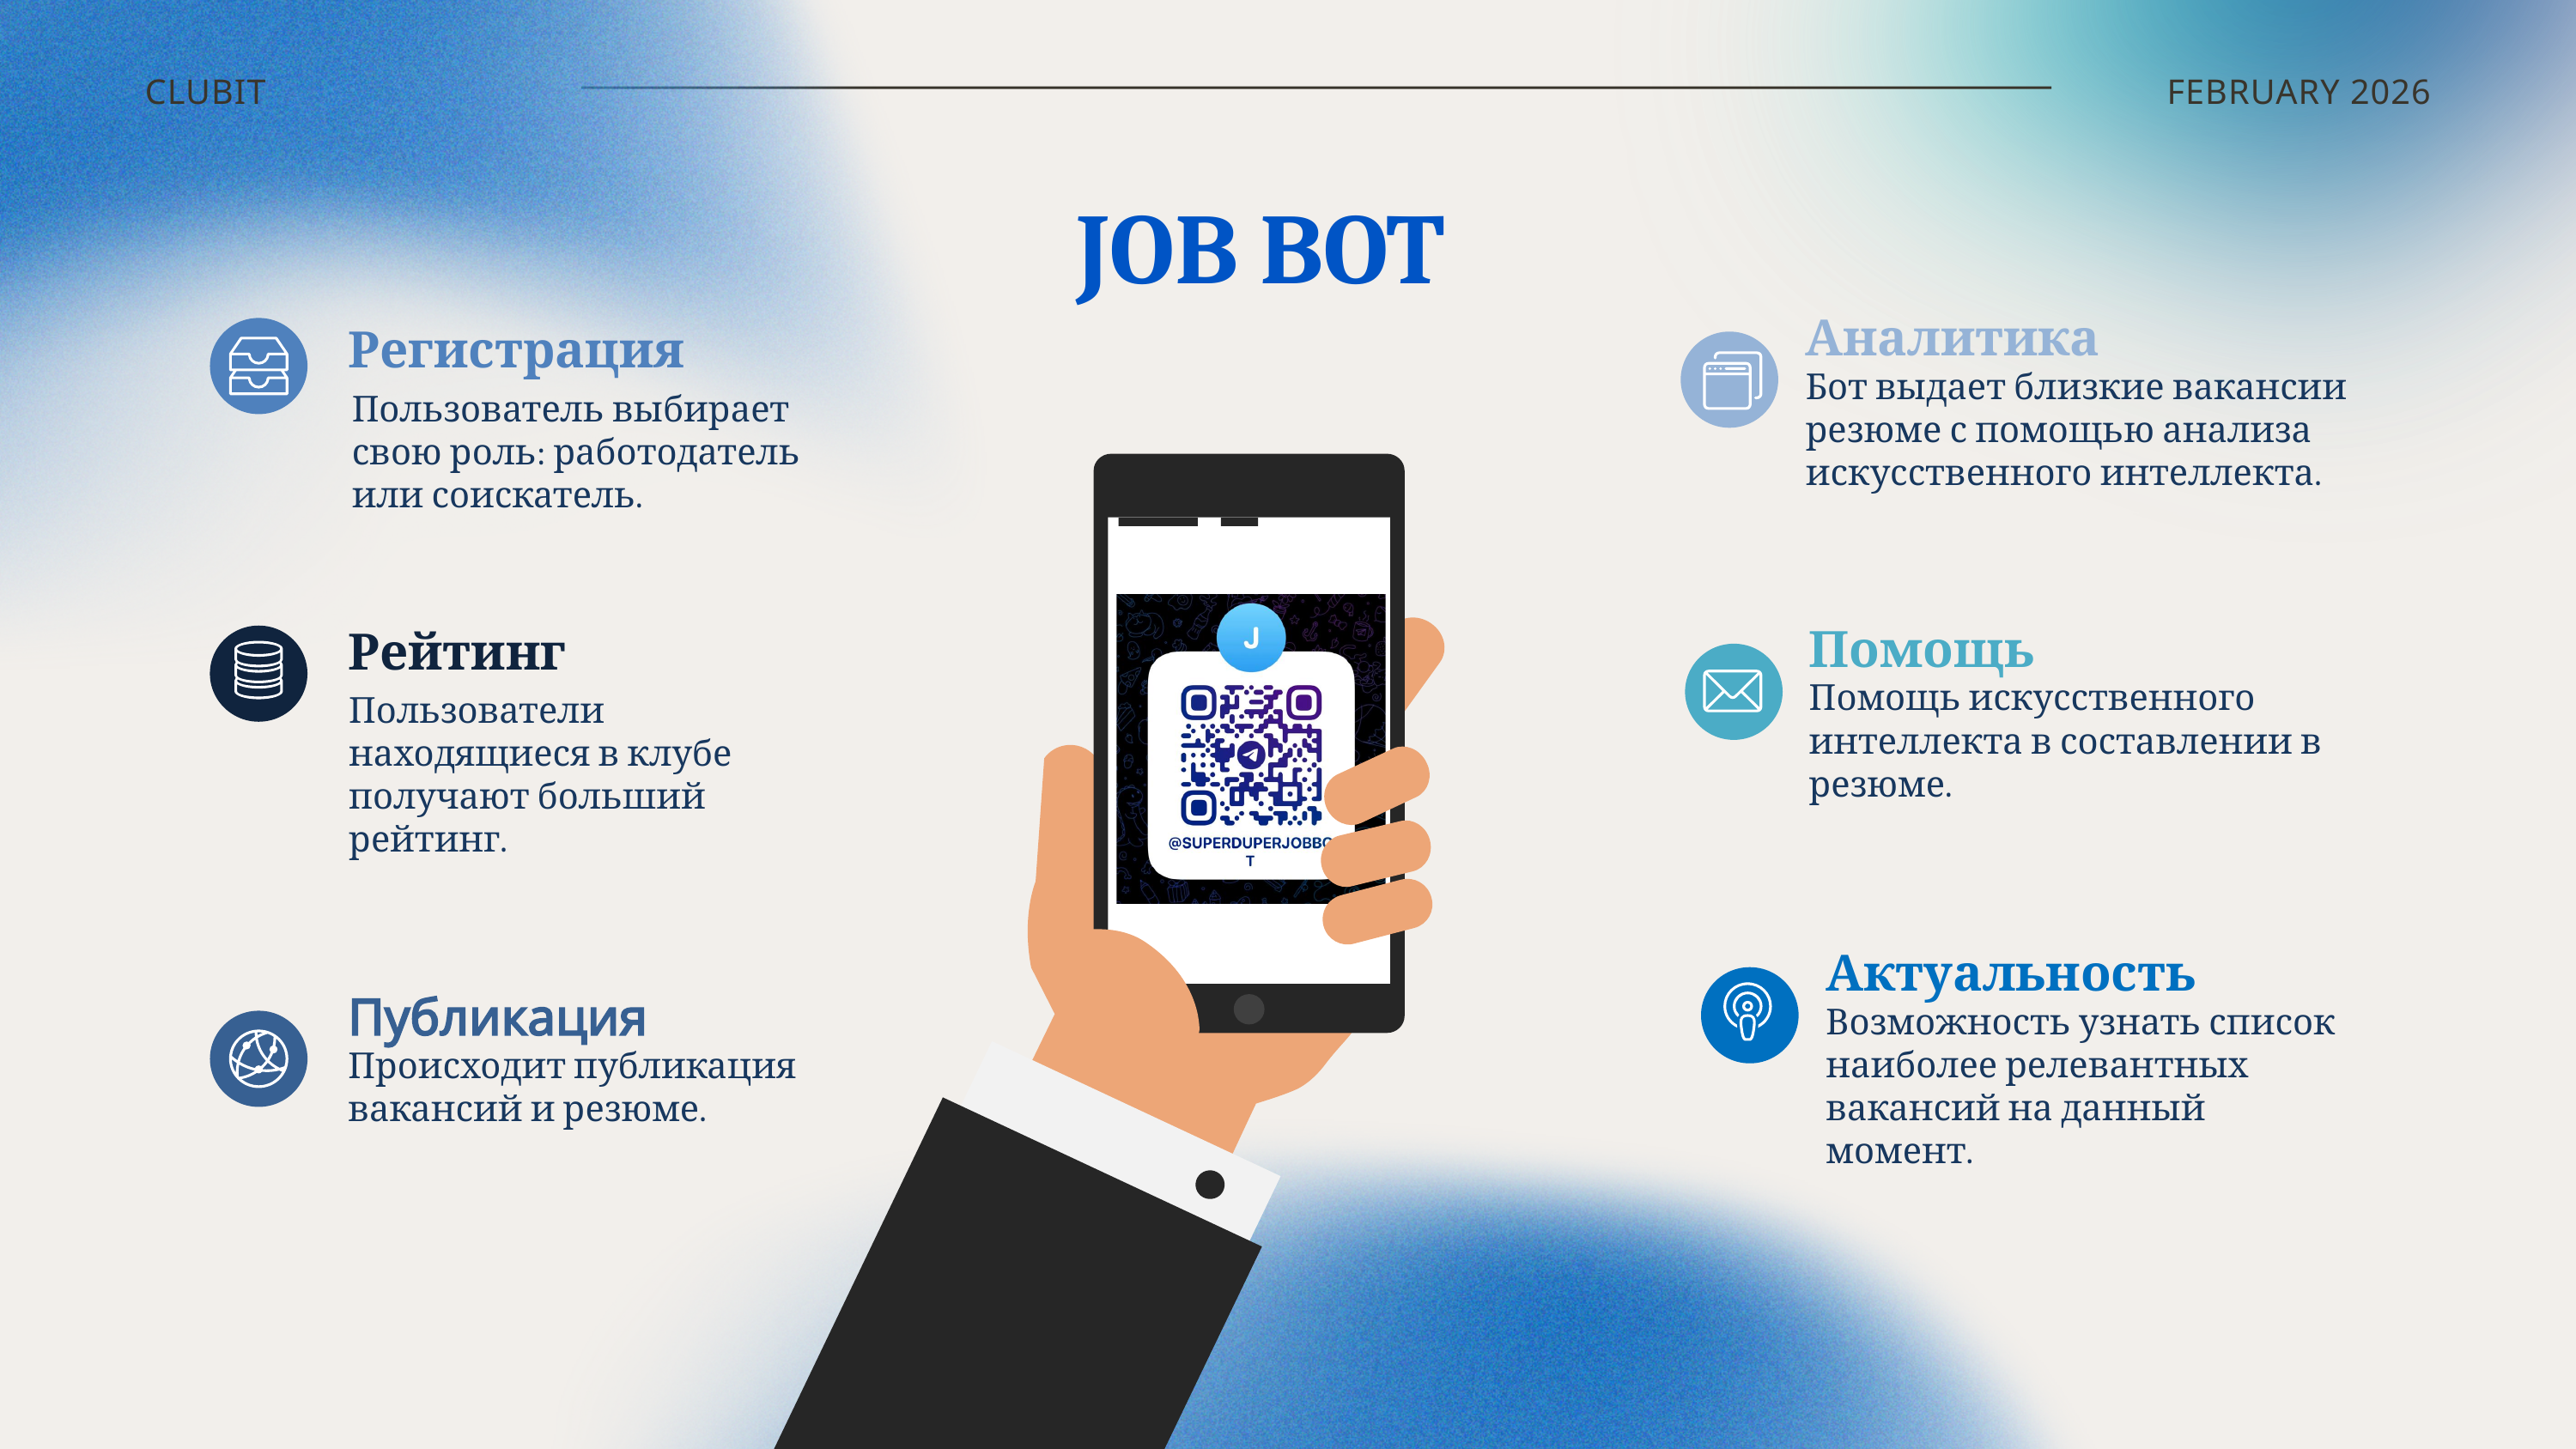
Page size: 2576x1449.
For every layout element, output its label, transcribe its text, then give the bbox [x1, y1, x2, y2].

text_box FEBRUARY 2026 [2050, 63, 2432, 112]
text_box [0, 0, 987, 783]
text_box [1614, 0, 2576, 543]
picture [1116, 593, 1386, 904]
text_box CLUBIT [144, 63, 582, 112]
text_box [210, 121, 2412, 1449]
